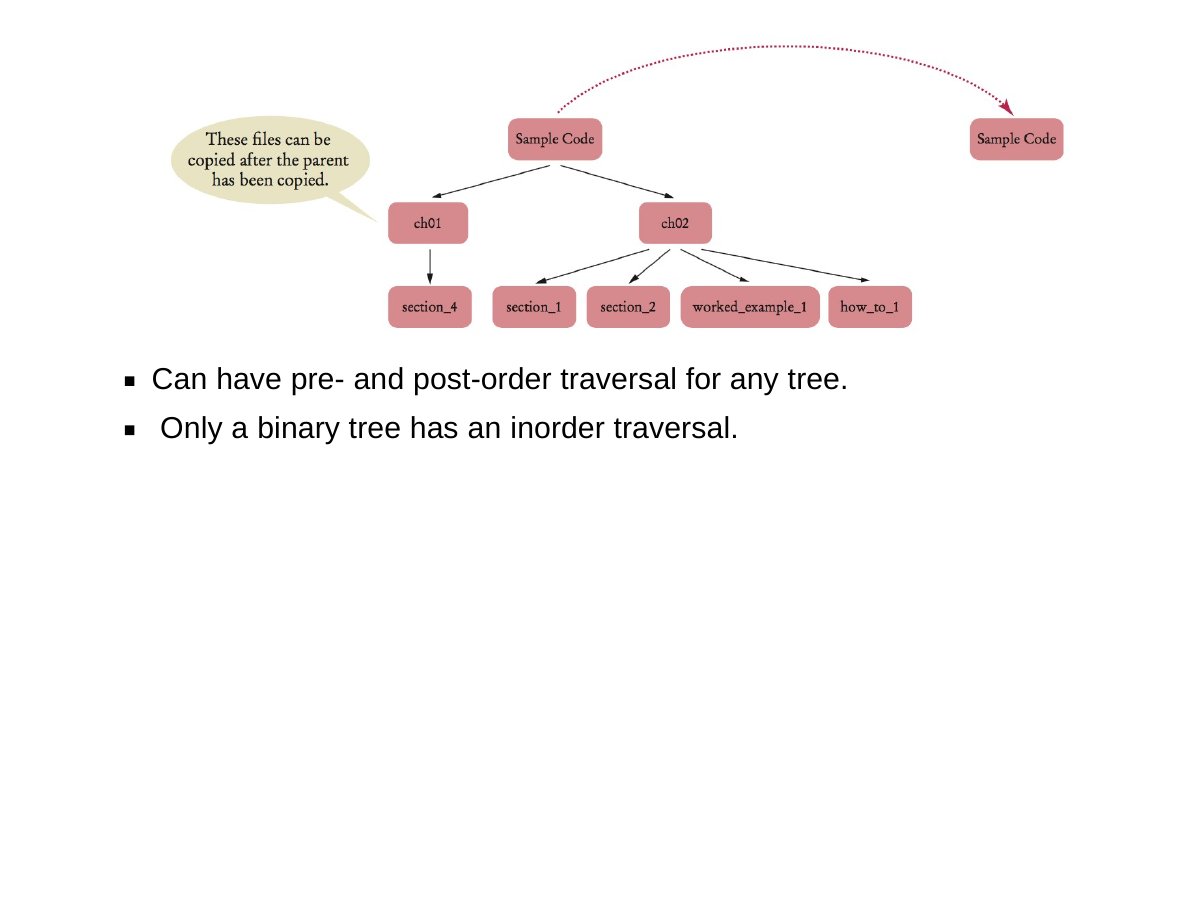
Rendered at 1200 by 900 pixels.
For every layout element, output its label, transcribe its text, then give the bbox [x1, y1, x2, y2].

title Can have pre- and post-order traversal for any tree. Only a binary tree has an inorder traversal. [149, 346, 853, 498]
text_box [124, 376, 135, 386]
text_box [124, 425, 135, 436]
text_box [152, 37, 1081, 344]
